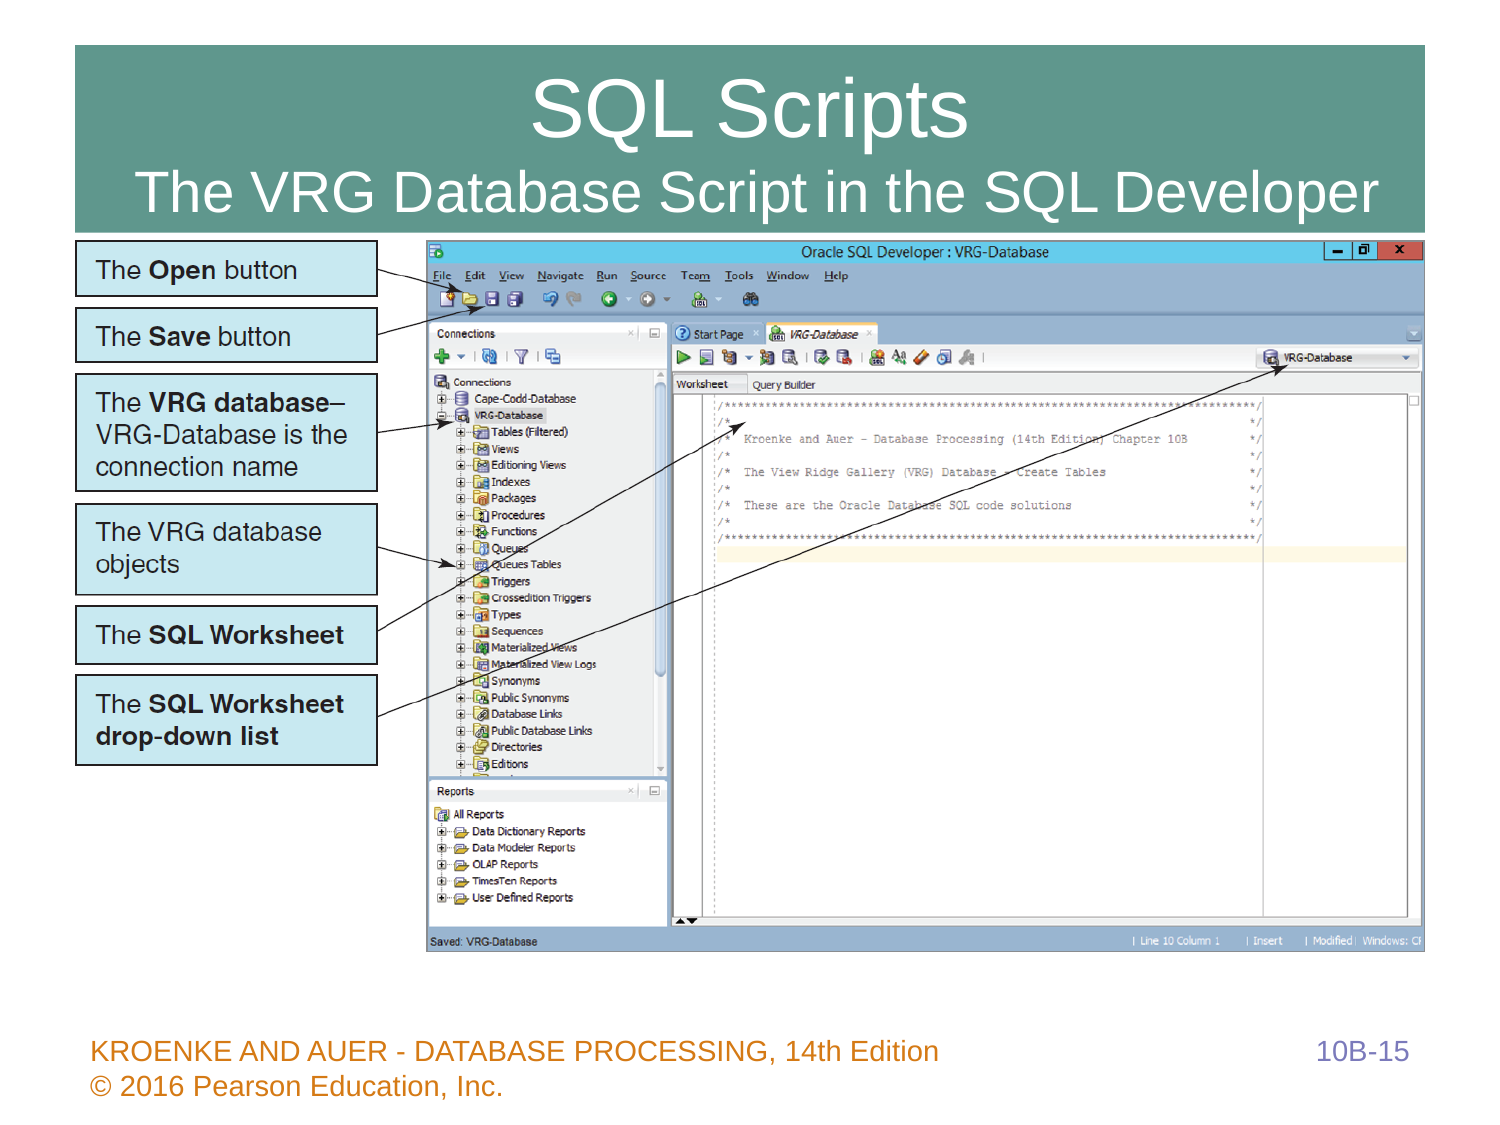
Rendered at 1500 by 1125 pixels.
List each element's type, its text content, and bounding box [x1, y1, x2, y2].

title SQL Scripts The VRG Database Script in the SQL Developer [74, 44, 1426, 233]
picture [74, 240, 1426, 952]
footer KROENKE AND AUER - DATABASE PROCESSING, 14th Edition © 2016 Pearson Education, Inc. [74, 1024, 963, 1104]
slide_number 10B-15 [1074, 1024, 1426, 1103]
